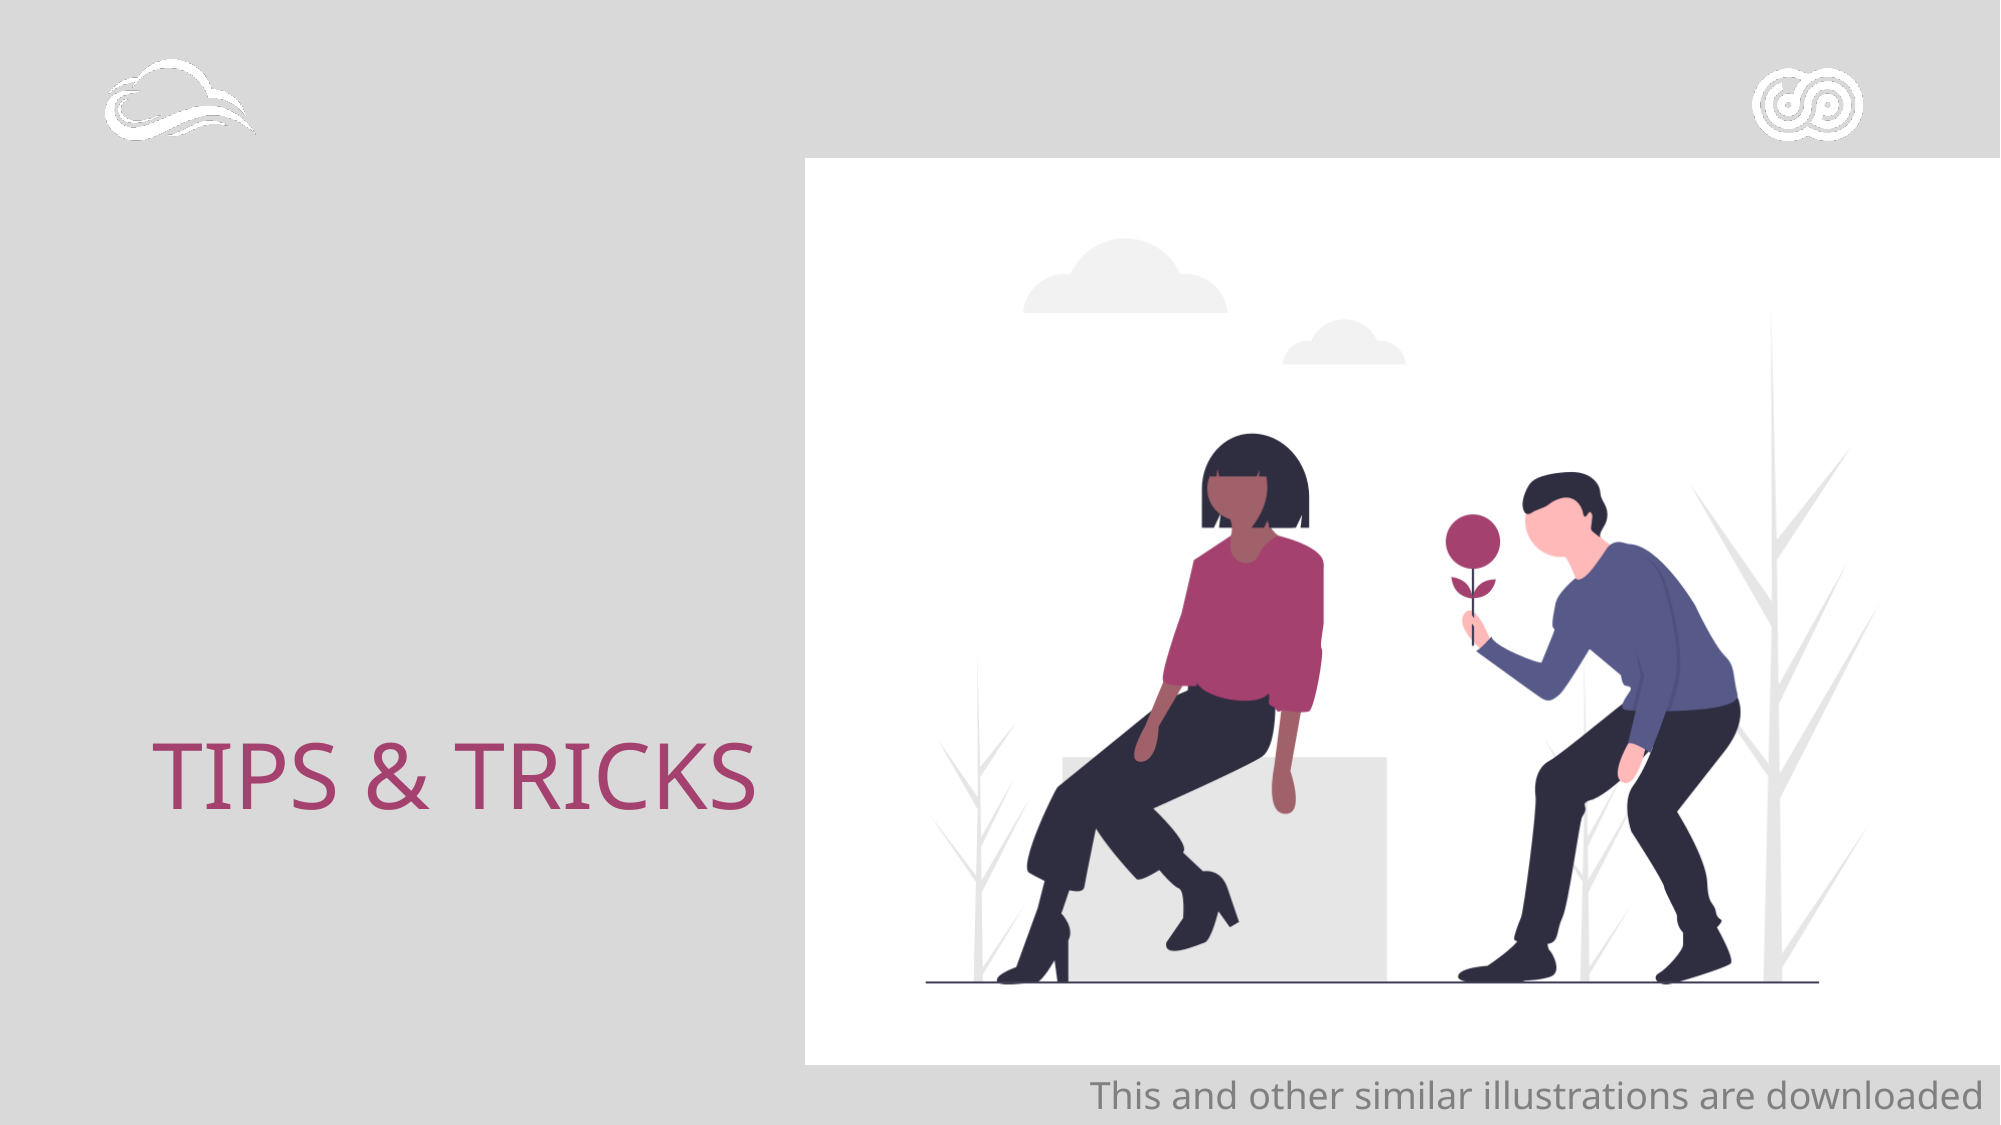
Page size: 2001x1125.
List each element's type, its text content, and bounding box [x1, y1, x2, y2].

text_box This and other similar illustrations are downloaded from https://undraw.co/ [999, 1065, 2000, 1125]
picture [1752, 68, 1863, 141]
picture [104, 59, 256, 141]
picture [805, 158, 2000, 1065]
title Tips & tricks [137, 701, 805, 845]
